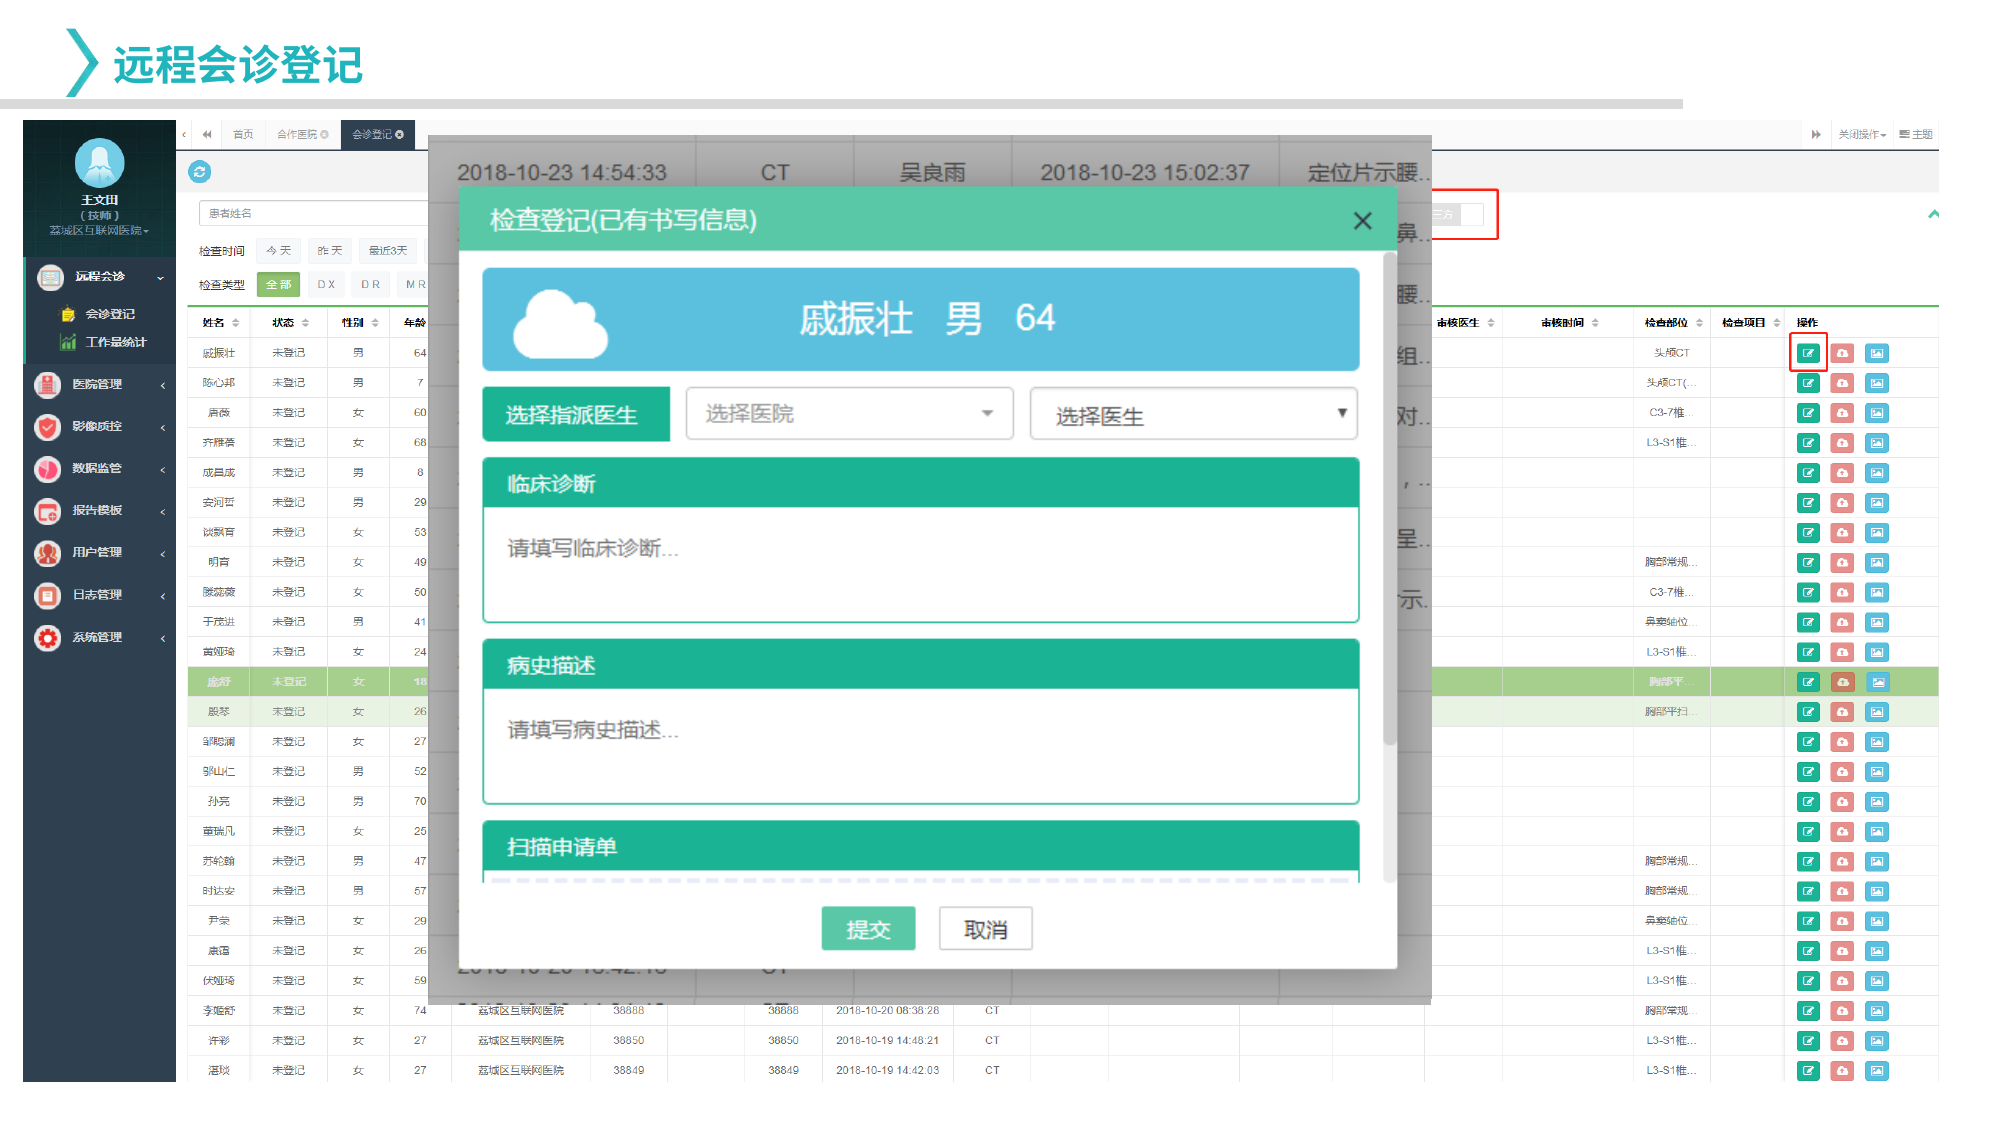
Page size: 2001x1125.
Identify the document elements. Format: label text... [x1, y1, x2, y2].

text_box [65, 28, 99, 98]
picture [23, 120, 1939, 1082]
text_box 远程会诊登记 [99, 31, 379, 97]
